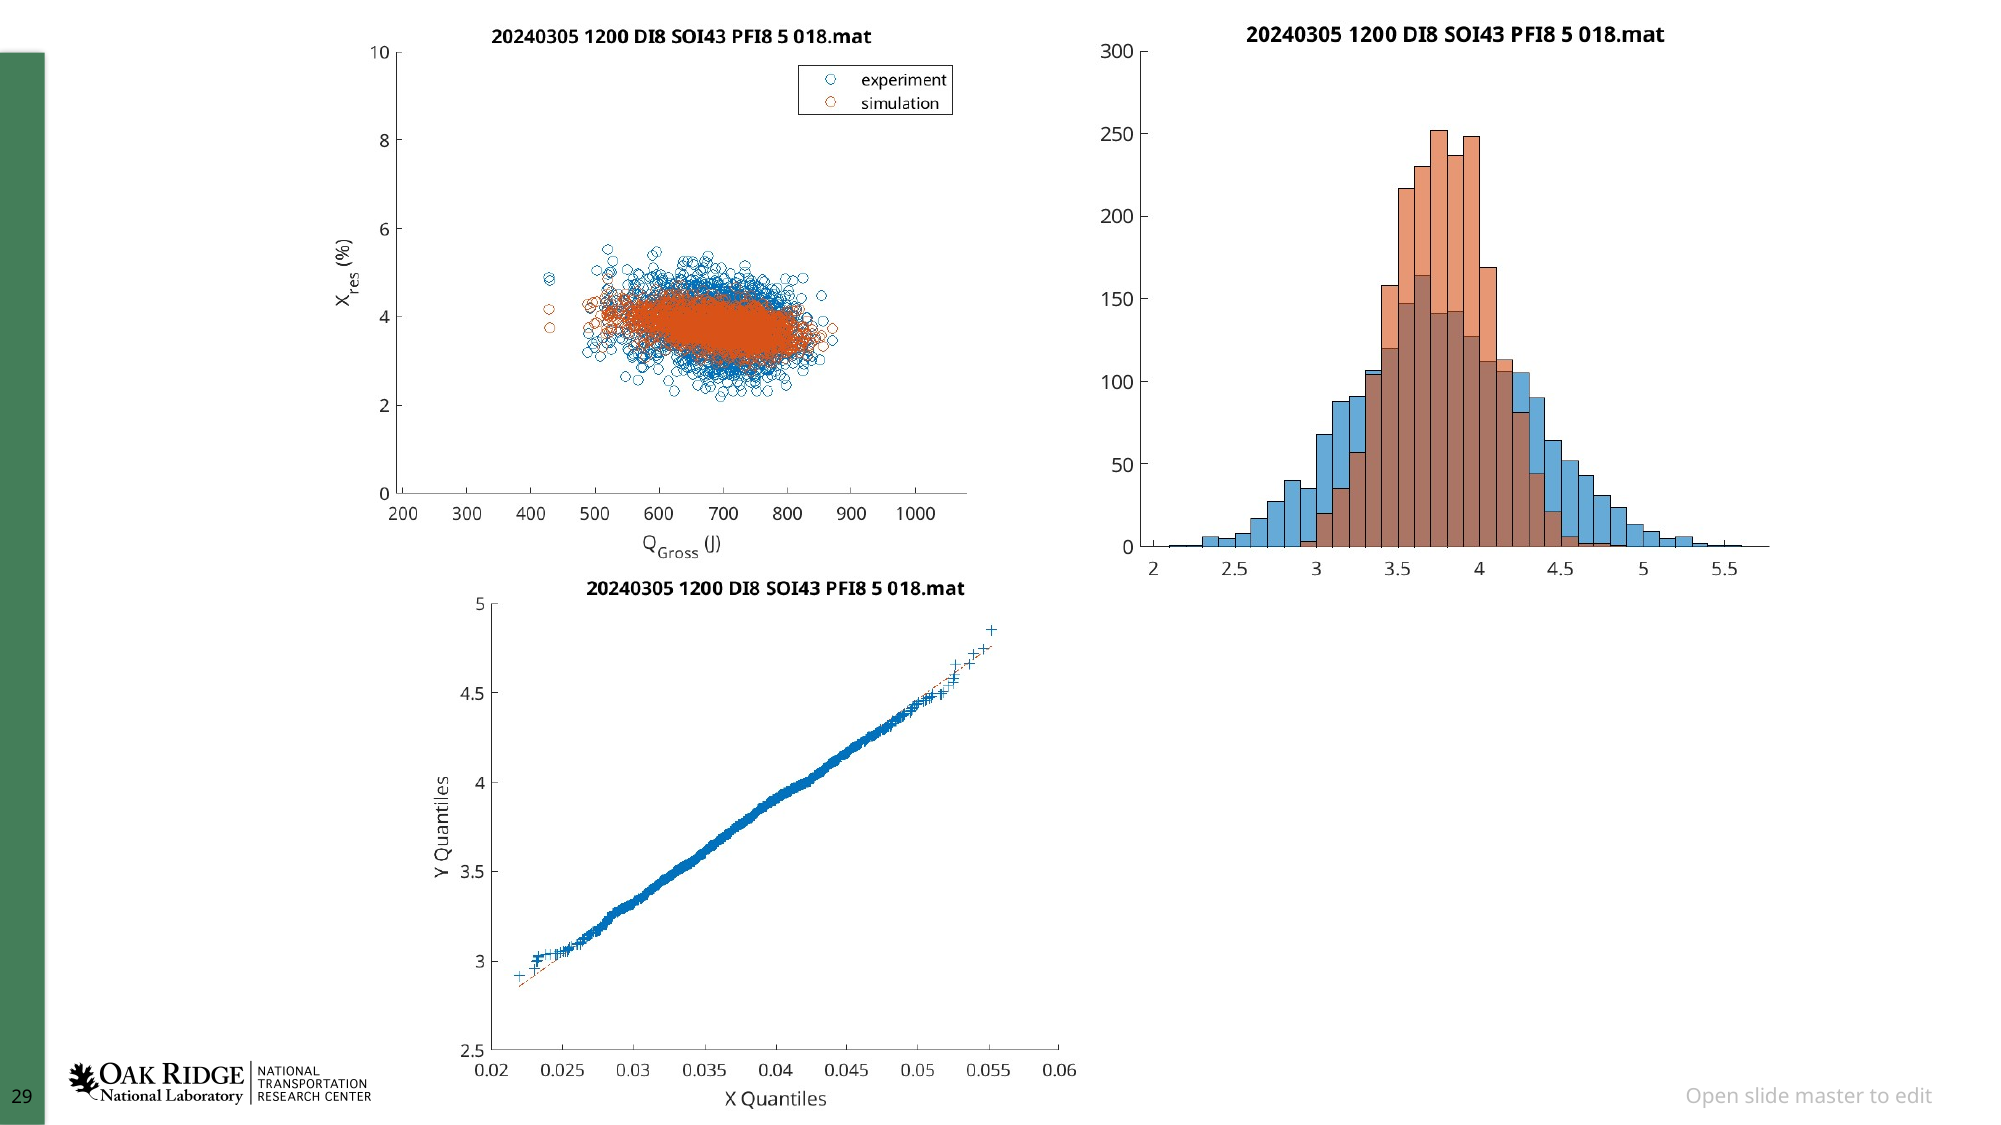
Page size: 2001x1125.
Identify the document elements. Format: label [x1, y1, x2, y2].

picture [299, 5, 1846, 1111]
picture [66, 1058, 373, 1108]
